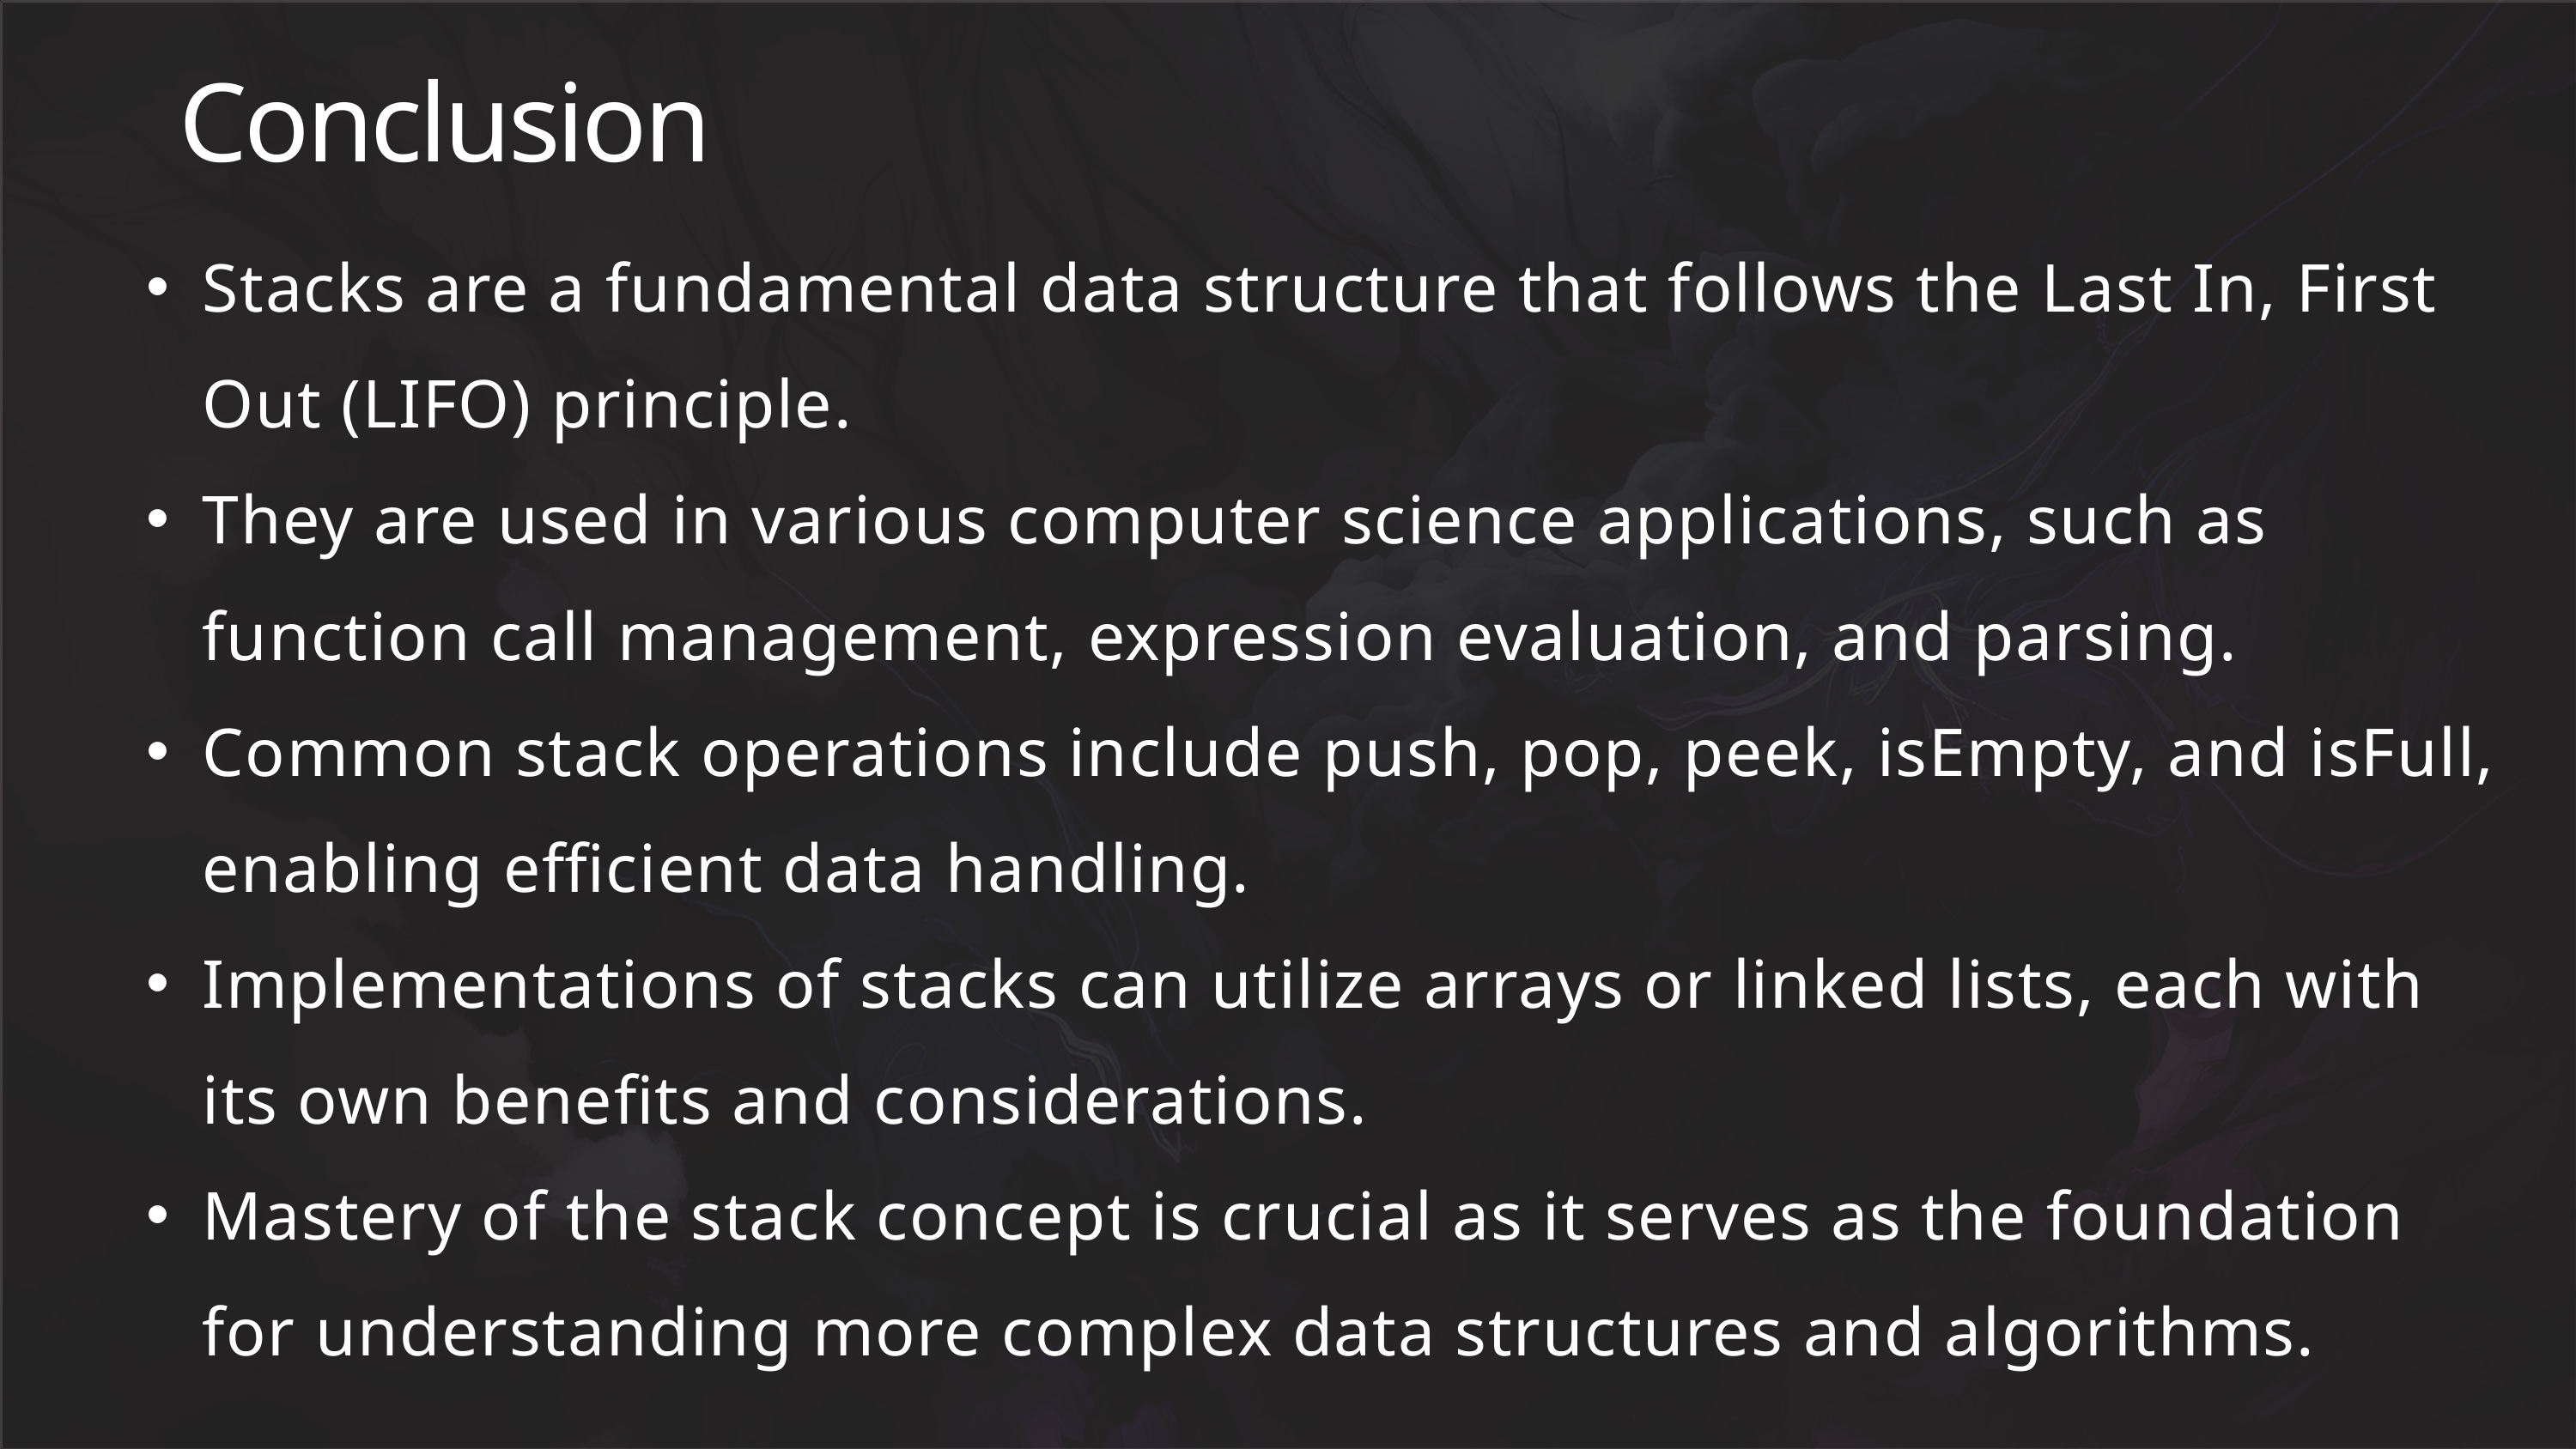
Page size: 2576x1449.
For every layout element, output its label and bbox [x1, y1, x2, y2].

text_box [0, 0, 2576, 1449]
